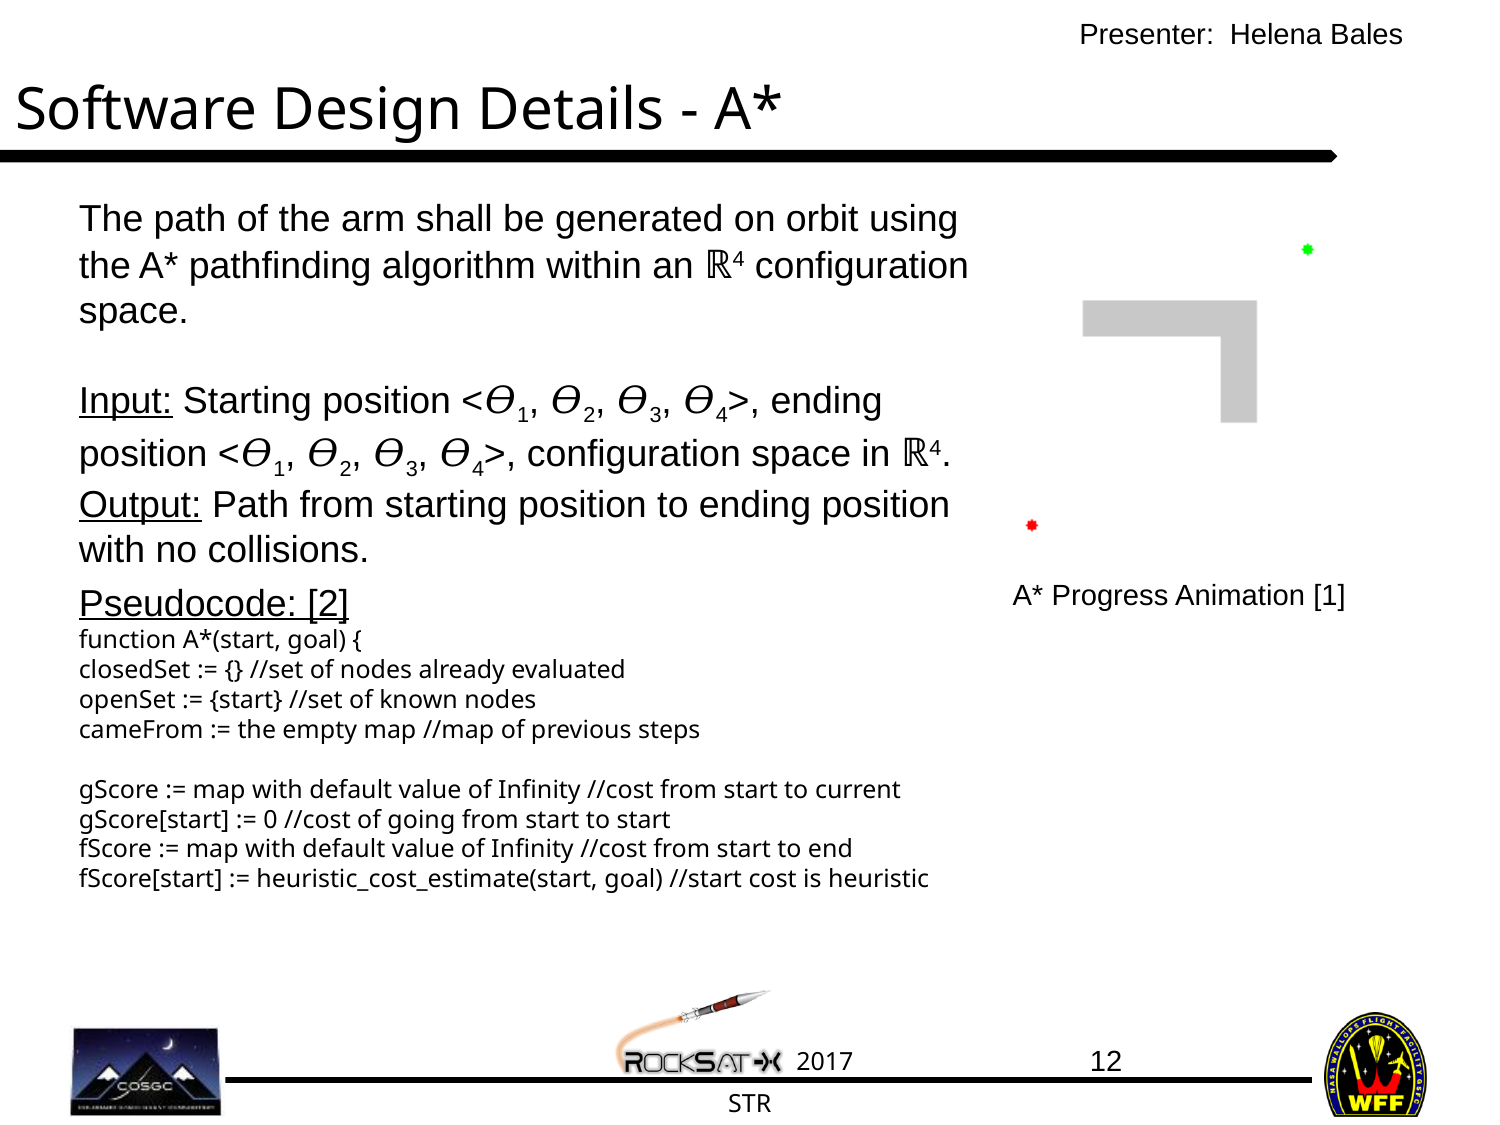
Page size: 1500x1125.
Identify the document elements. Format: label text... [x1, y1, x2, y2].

picture [64, 1025, 226, 1117]
title Software Design Details - A* [0, 12, 1350, 200]
slide_number ‹#› [1074, 1034, 1425, 1113]
picture [1324, 1012, 1427, 1117]
picture [600, 991, 804, 1075]
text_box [997, 199, 1407, 628]
text_box The path of the arm shall be generated on orbit using the A* pathfinding algorithm within an ℝ4 configuration space. Input: Starting position <𝛳1, 𝛳2, 𝛳3, 𝛳4>, ending position <𝛳1, 𝛳2, 𝛳3, 𝛳4>, configuration space in ℝ4. Output: Path from starting position to ending position with no collisions. [63, 178, 998, 568]
text_box Helena Bales [1214, 0, 1500, 67]
text_box Pseudocode: [2] function A*(start, goal) { closedSet := {} //set of nodes already evaluated openSet := {start} //set of known nodes cameFrom := the empty map //map of previous steps gScore := map with default value of Infinity //cost from start to current gScore[start] := 0 //cost of going from start to start fScore := map with default value of Infinity //cost from start to end fScore[start] := heuristic_cost_estimate(start, goal) //start cost is heuristic [63, 568, 1350, 991]
